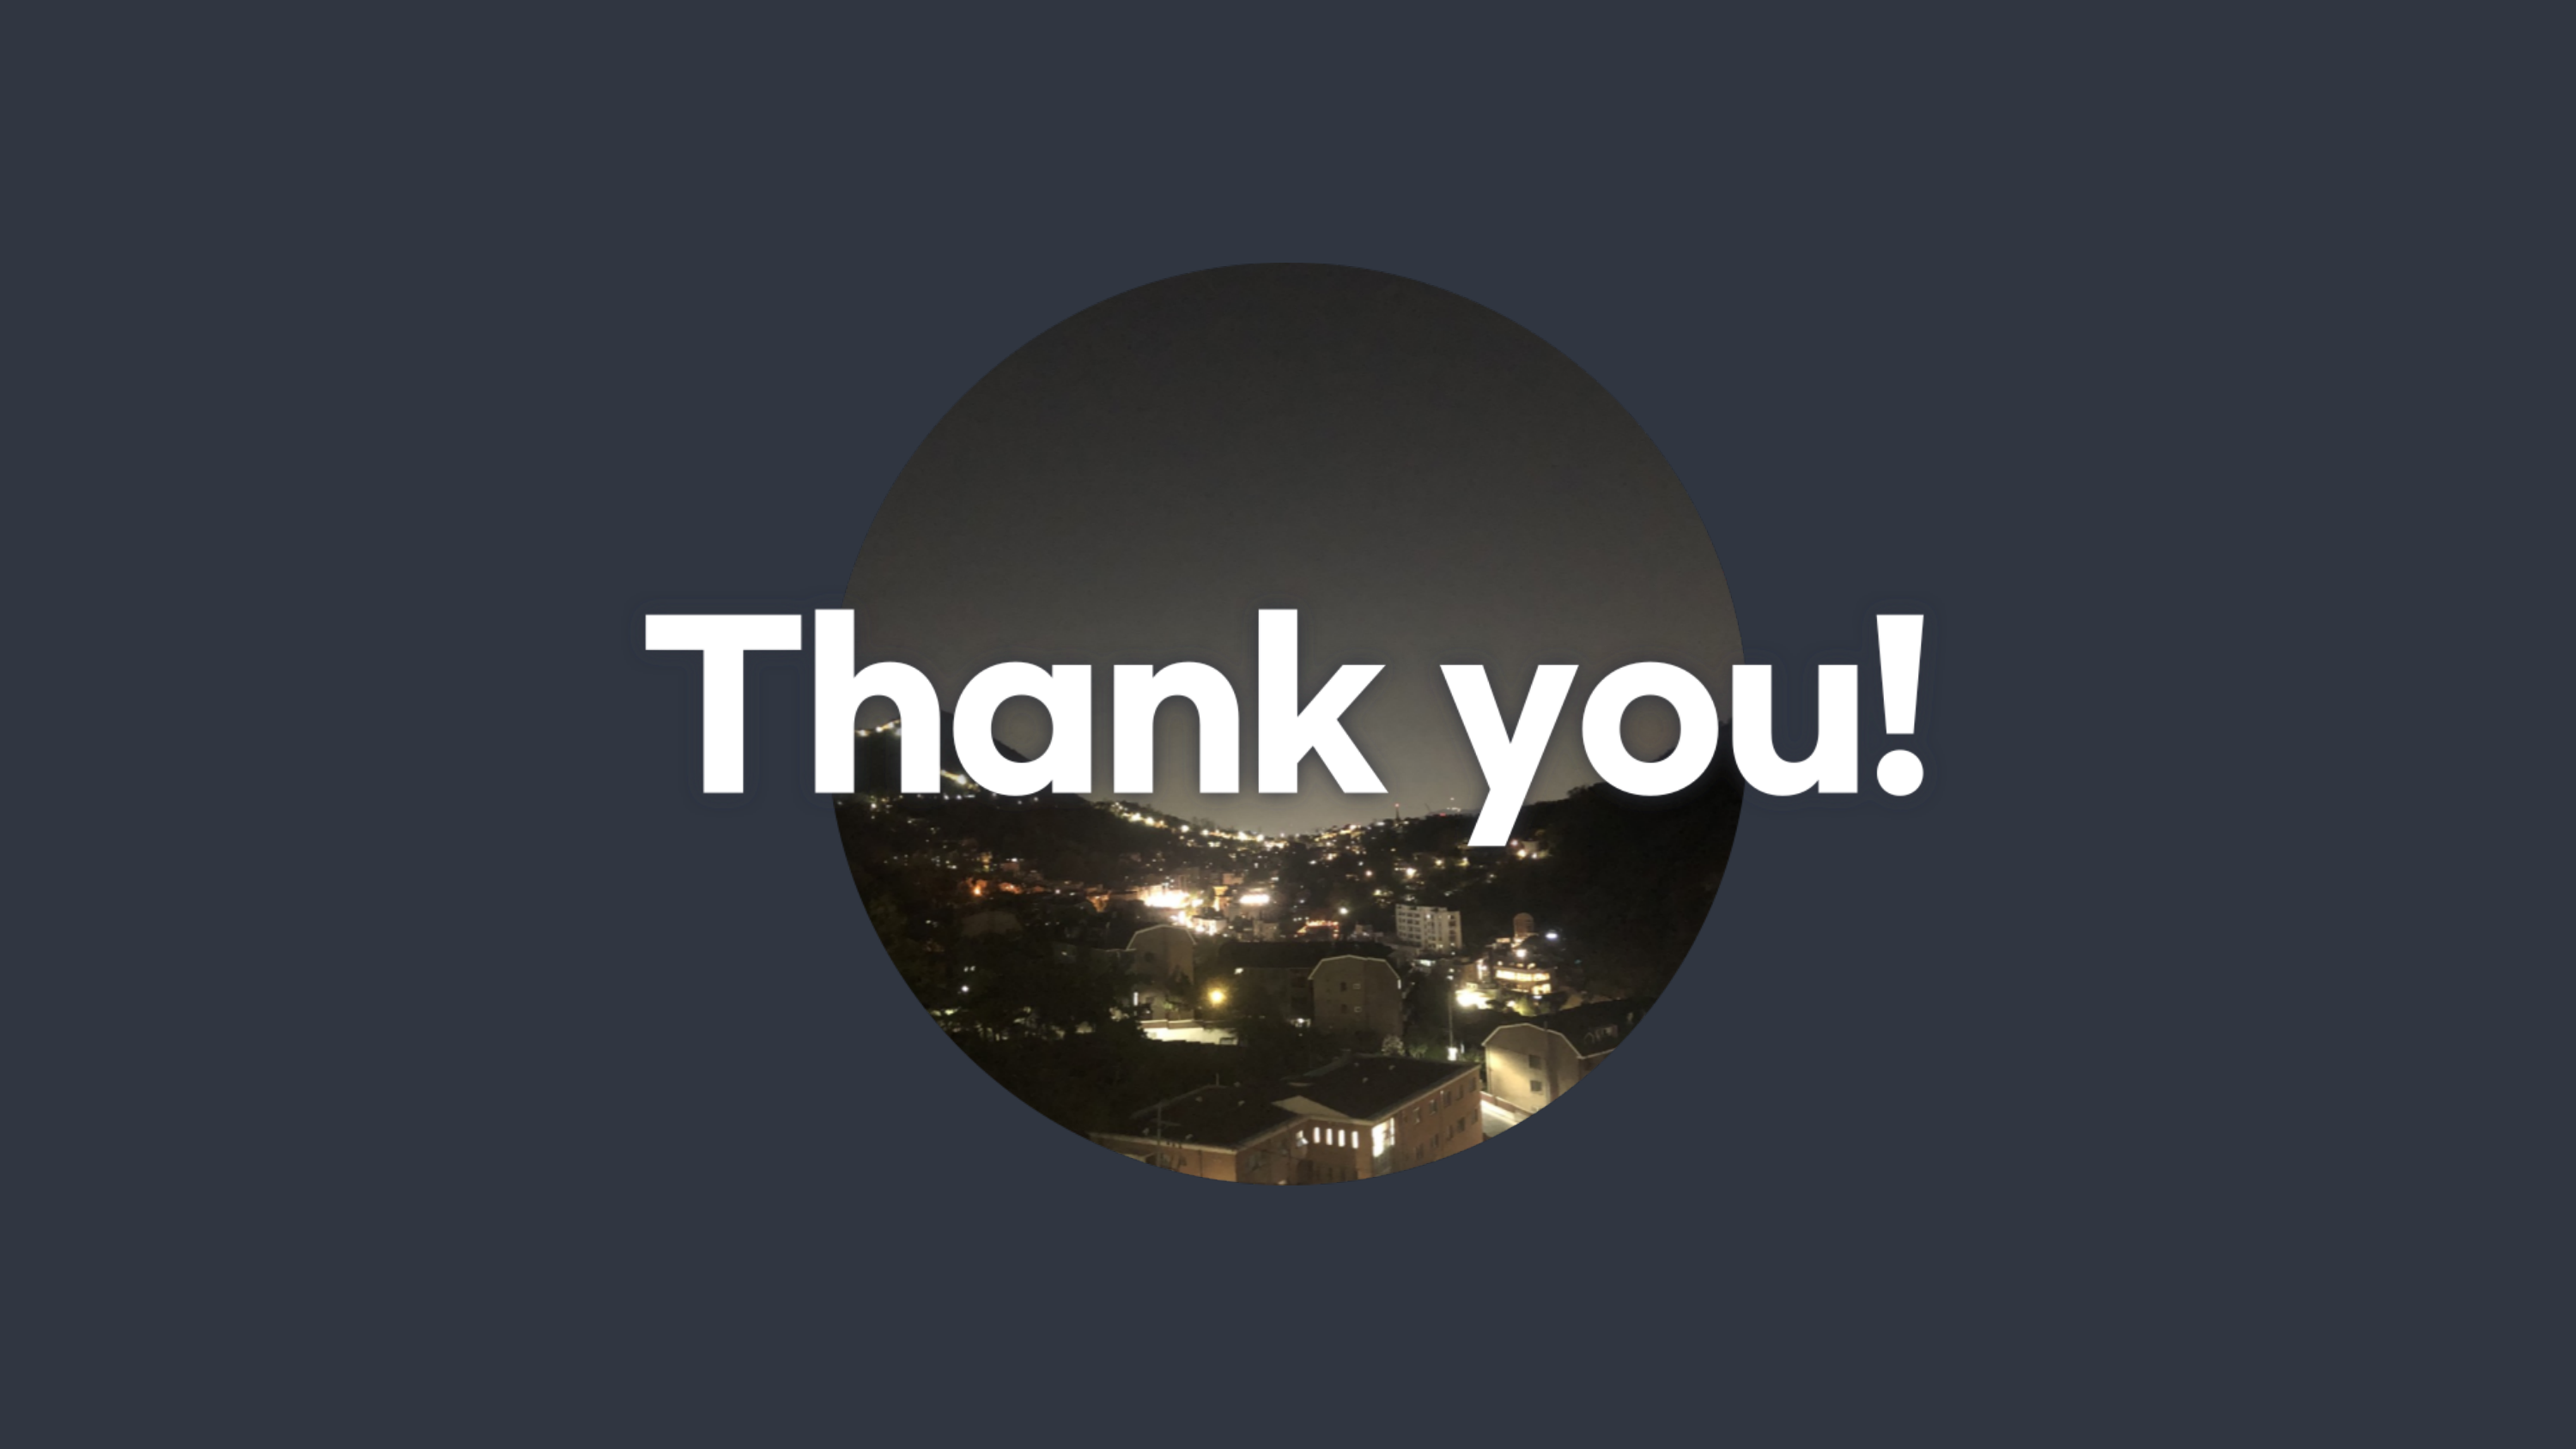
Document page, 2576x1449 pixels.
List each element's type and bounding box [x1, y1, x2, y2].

text_box [826, 263, 1749, 371]
picture [0, 374, 2530, 1449]
